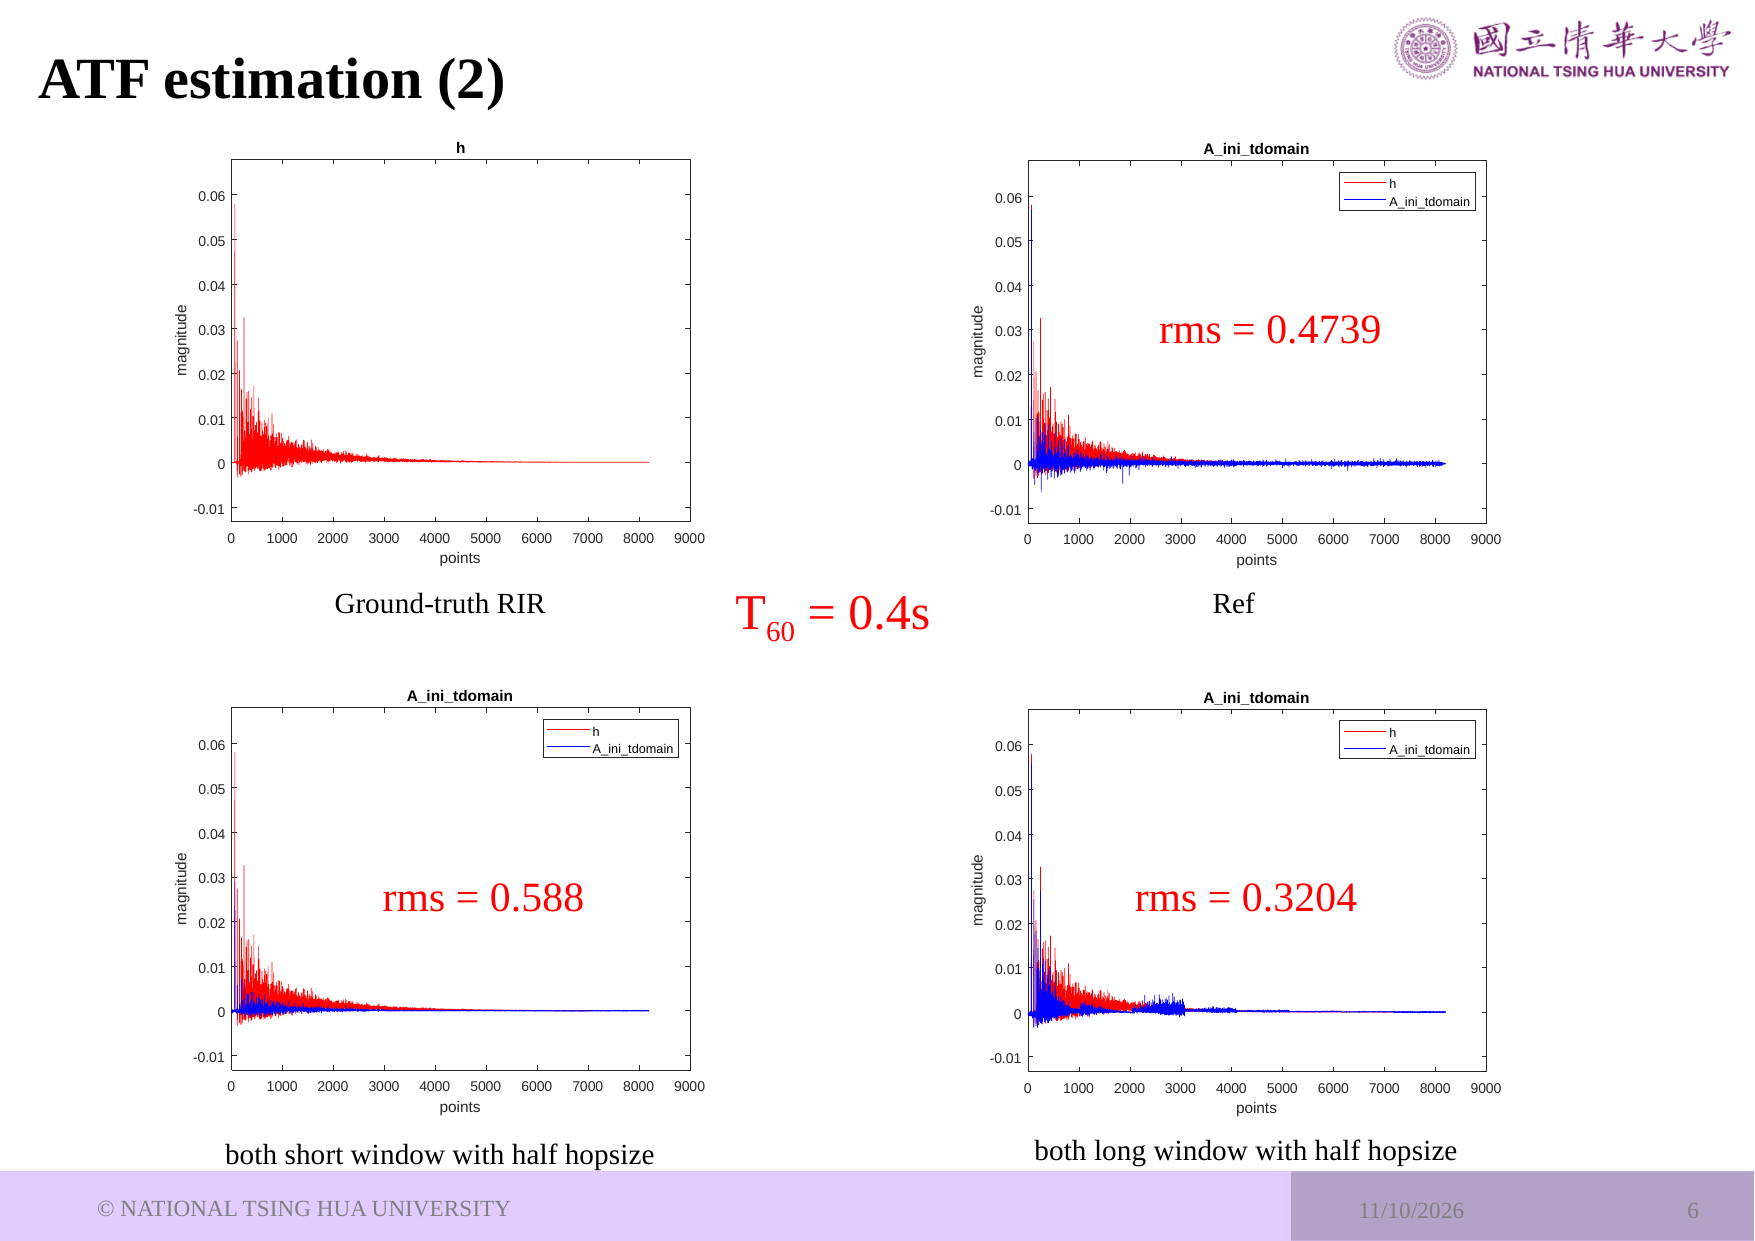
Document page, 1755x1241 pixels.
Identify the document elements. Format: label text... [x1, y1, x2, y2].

picture [154, 126, 746, 570]
picture [0, 1171, 1291, 1241]
picture [1388, 2, 1755, 95]
picture [950, 127, 1542, 571]
text_box both long window with half hopsize [1019, 1128, 1473, 1175]
text_box Ground-truth RIR [319, 579, 561, 627]
slide_number 6 [1577, 1180, 1714, 1239]
text_box Ref [1197, 579, 1270, 627]
footer © NATIONAL TSING HUA UNIVERSITY [82, 1177, 562, 1236]
picture [154, 674, 746, 1118]
title ATF estimation (2) [23, 20, 1193, 124]
picture [950, 675, 1542, 1120]
text_box T60 = 0.4s [720, 571, 958, 655]
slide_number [1343, 1180, 1551, 1239]
text_box both short window with half hopsize [210, 1128, 671, 1178]
